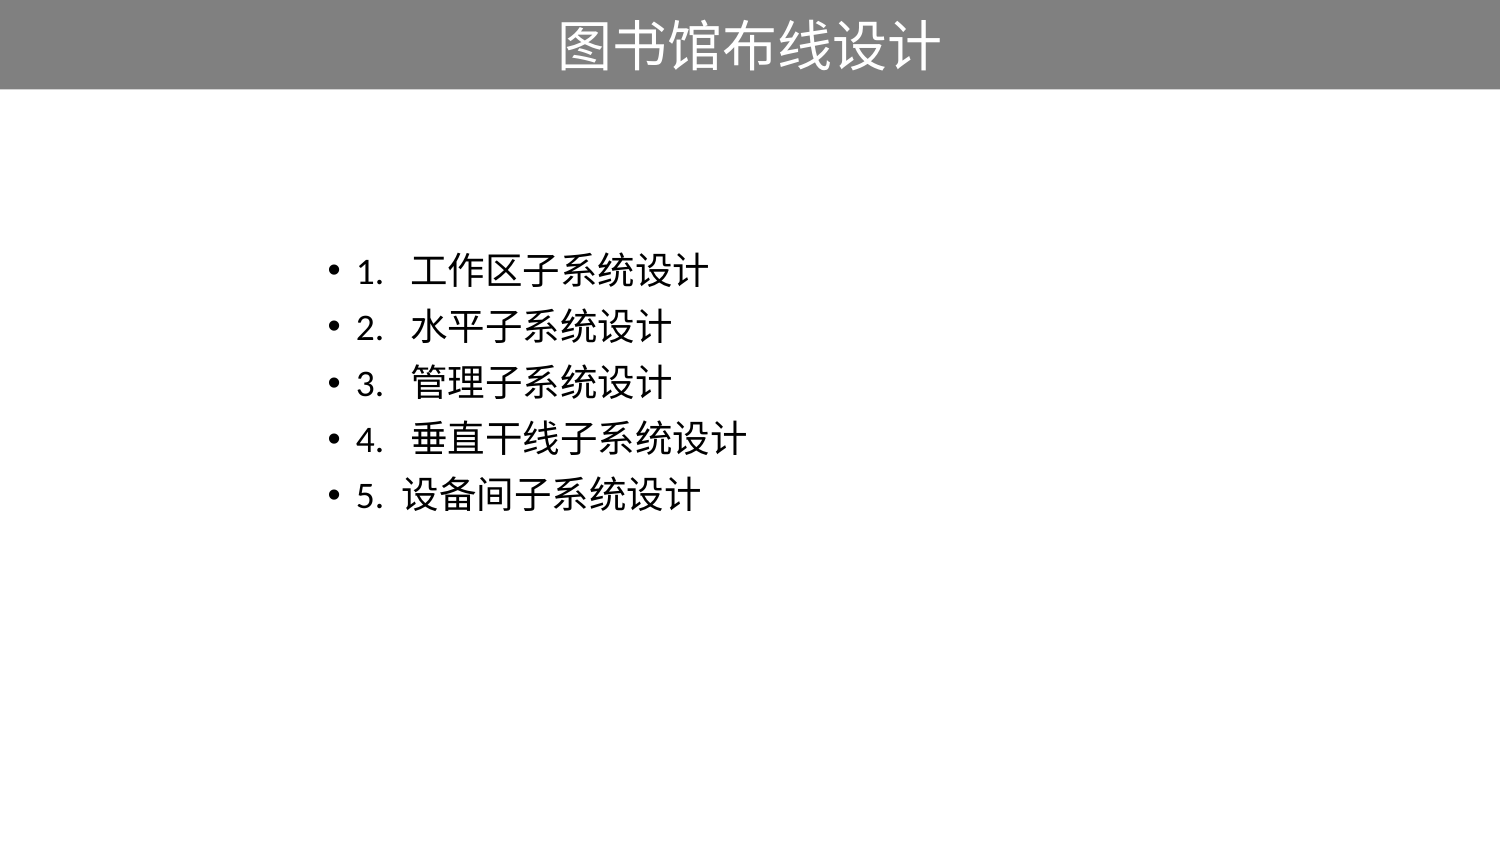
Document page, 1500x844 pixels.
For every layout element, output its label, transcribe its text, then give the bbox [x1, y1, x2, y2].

text_box 1. 工作区子系统设计 2. 水平子系统设计 3. 管理子系统设计 4. 垂直干线子系统设计 5. 设备间子系统设计 [312, 244, 1270, 554]
title 图书馆布线设计 [0, 4, 1500, 94]
